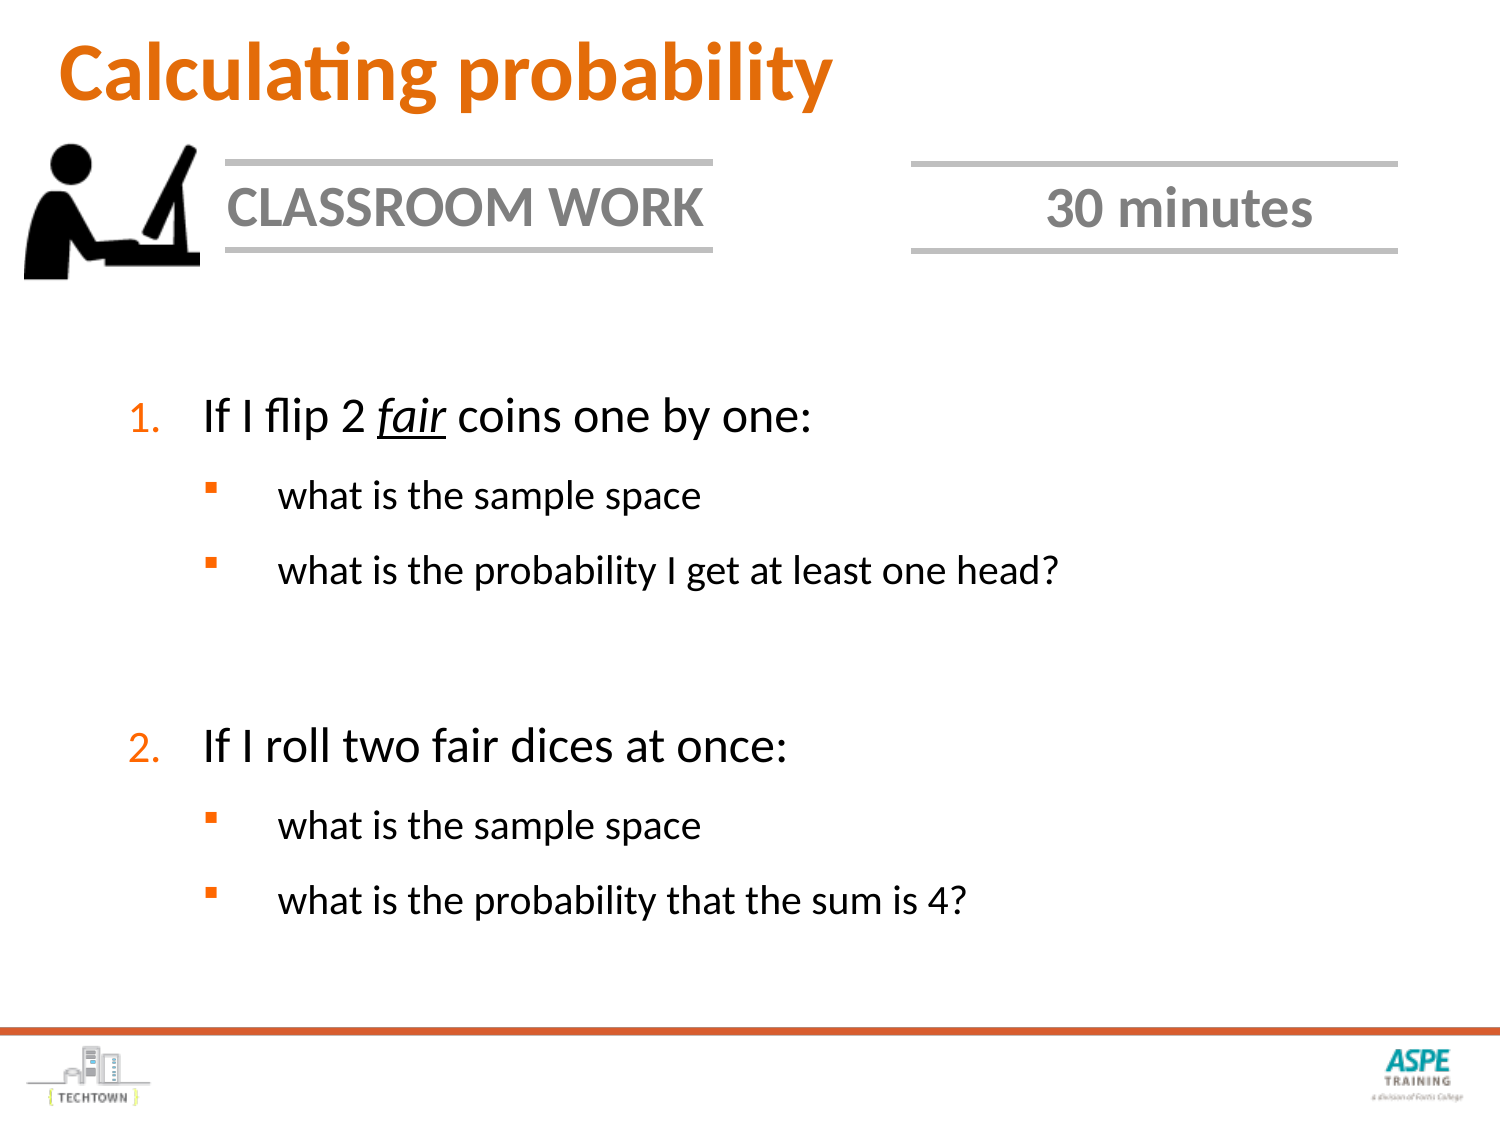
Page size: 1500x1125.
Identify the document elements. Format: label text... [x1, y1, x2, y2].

list If I flip 2 fair coins one by one: what is the sample space what is the probability I get at least one head? If I roll two fair dices at once: what is the sample space what is the probability that the sum is 4? [112, 337, 1363, 944]
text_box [24, 124, 775, 300]
title Calculating probability [44, 24, 1456, 213]
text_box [898, 157, 1461, 252]
